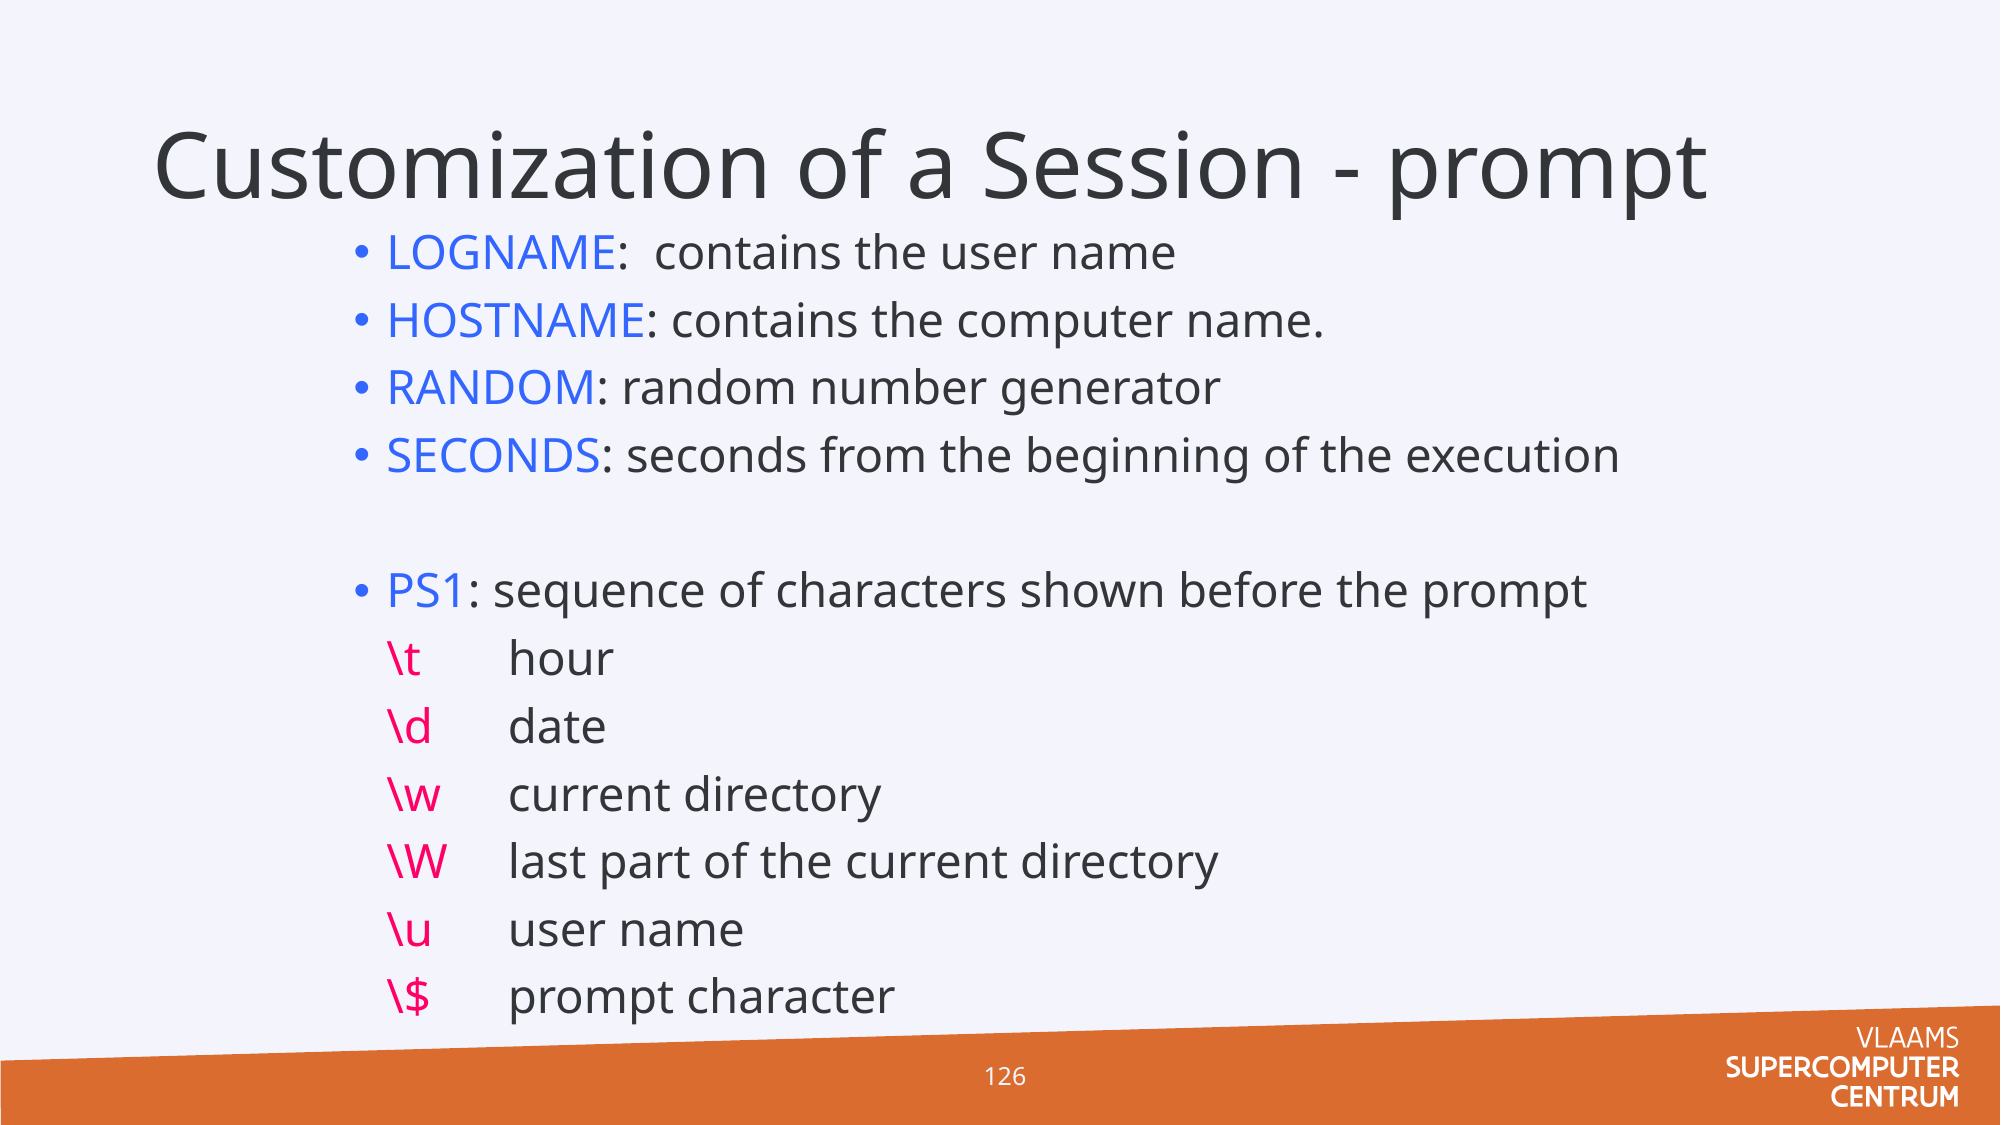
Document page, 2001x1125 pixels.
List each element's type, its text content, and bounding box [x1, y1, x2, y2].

list LOGNAME: contains the user name HOSTNAME: contains the computer name. RANDOM: random number generator SECONDS: seconds from the beginning of the execution PS1: sequence of characters shown before the prompt \t hour \d date \w current directory \W last part of the current directory \u user name \$ prompt character [338, 221, 1706, 1035]
picture [1725, 1021, 1960, 1117]
title Customization of a Session - prompt [137, 59, 1863, 278]
slide_number 126 [958, 1047, 1042, 1108]
